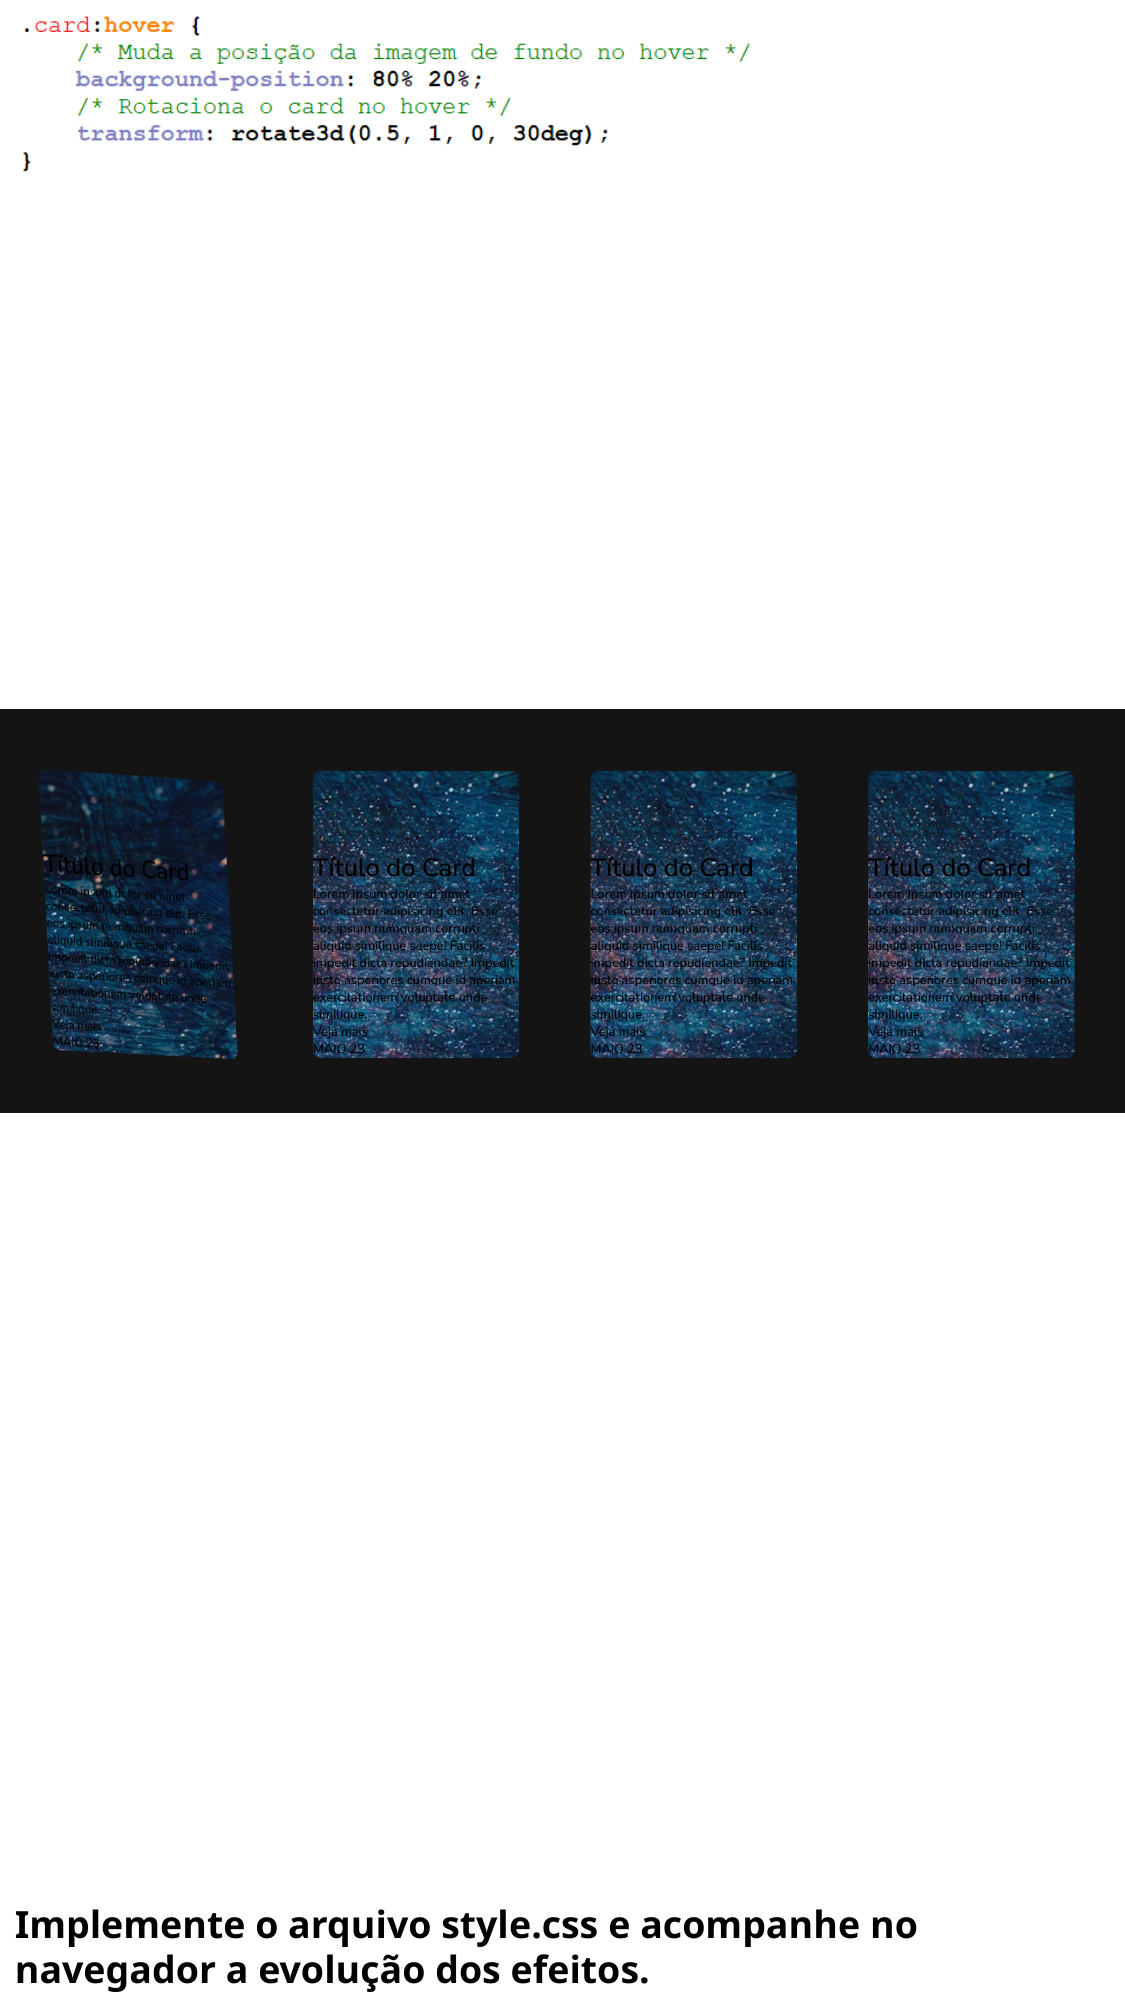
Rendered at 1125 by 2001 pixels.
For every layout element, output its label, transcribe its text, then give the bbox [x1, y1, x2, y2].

picture [0, 0, 1125, 184]
text_box Implemente o arquivo style.css e acompanhe no navegador a evolução dos efeitos. [0, 1893, 1099, 1999]
picture [0, 708, 1125, 1114]
